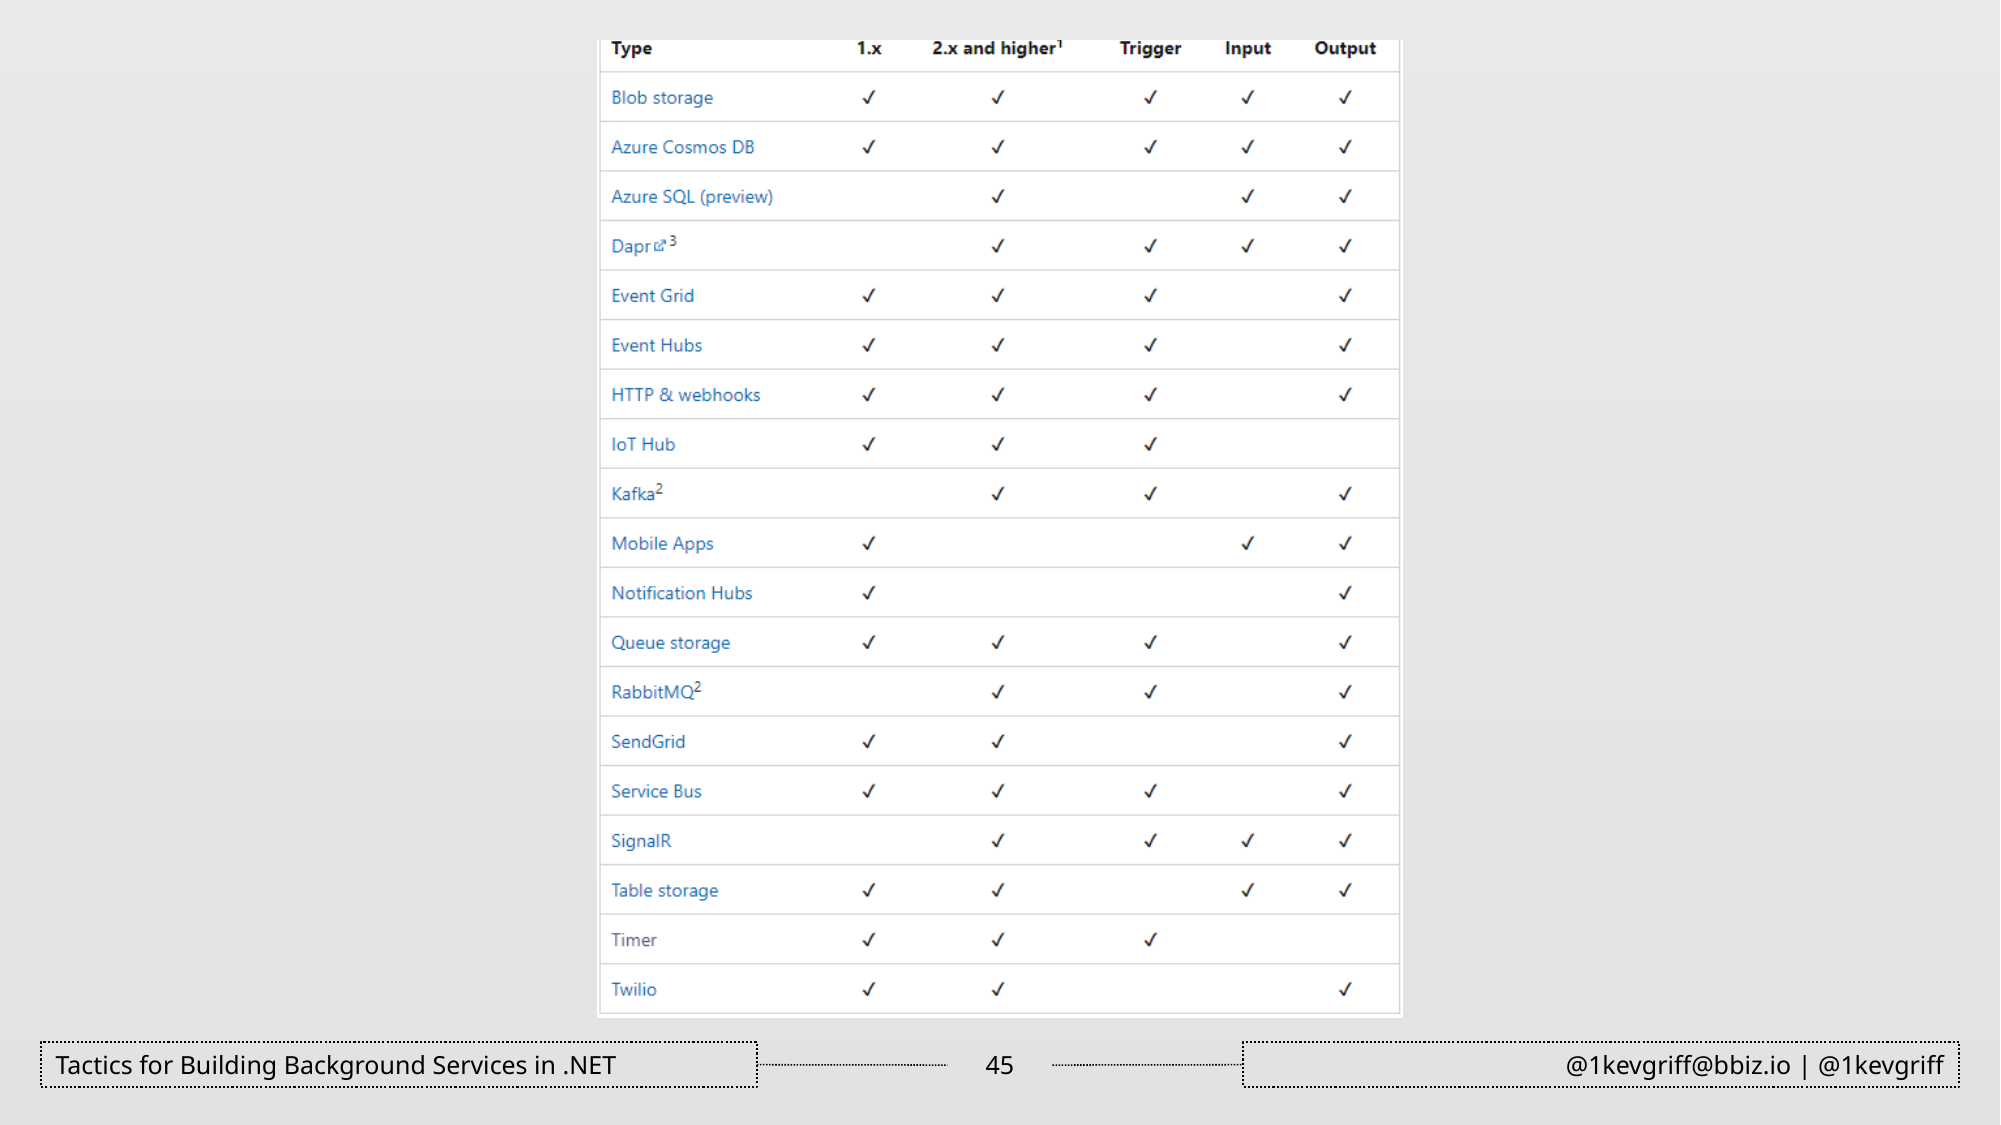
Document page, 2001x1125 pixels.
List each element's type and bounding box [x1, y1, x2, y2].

picture [597, 40, 1403, 1018]
